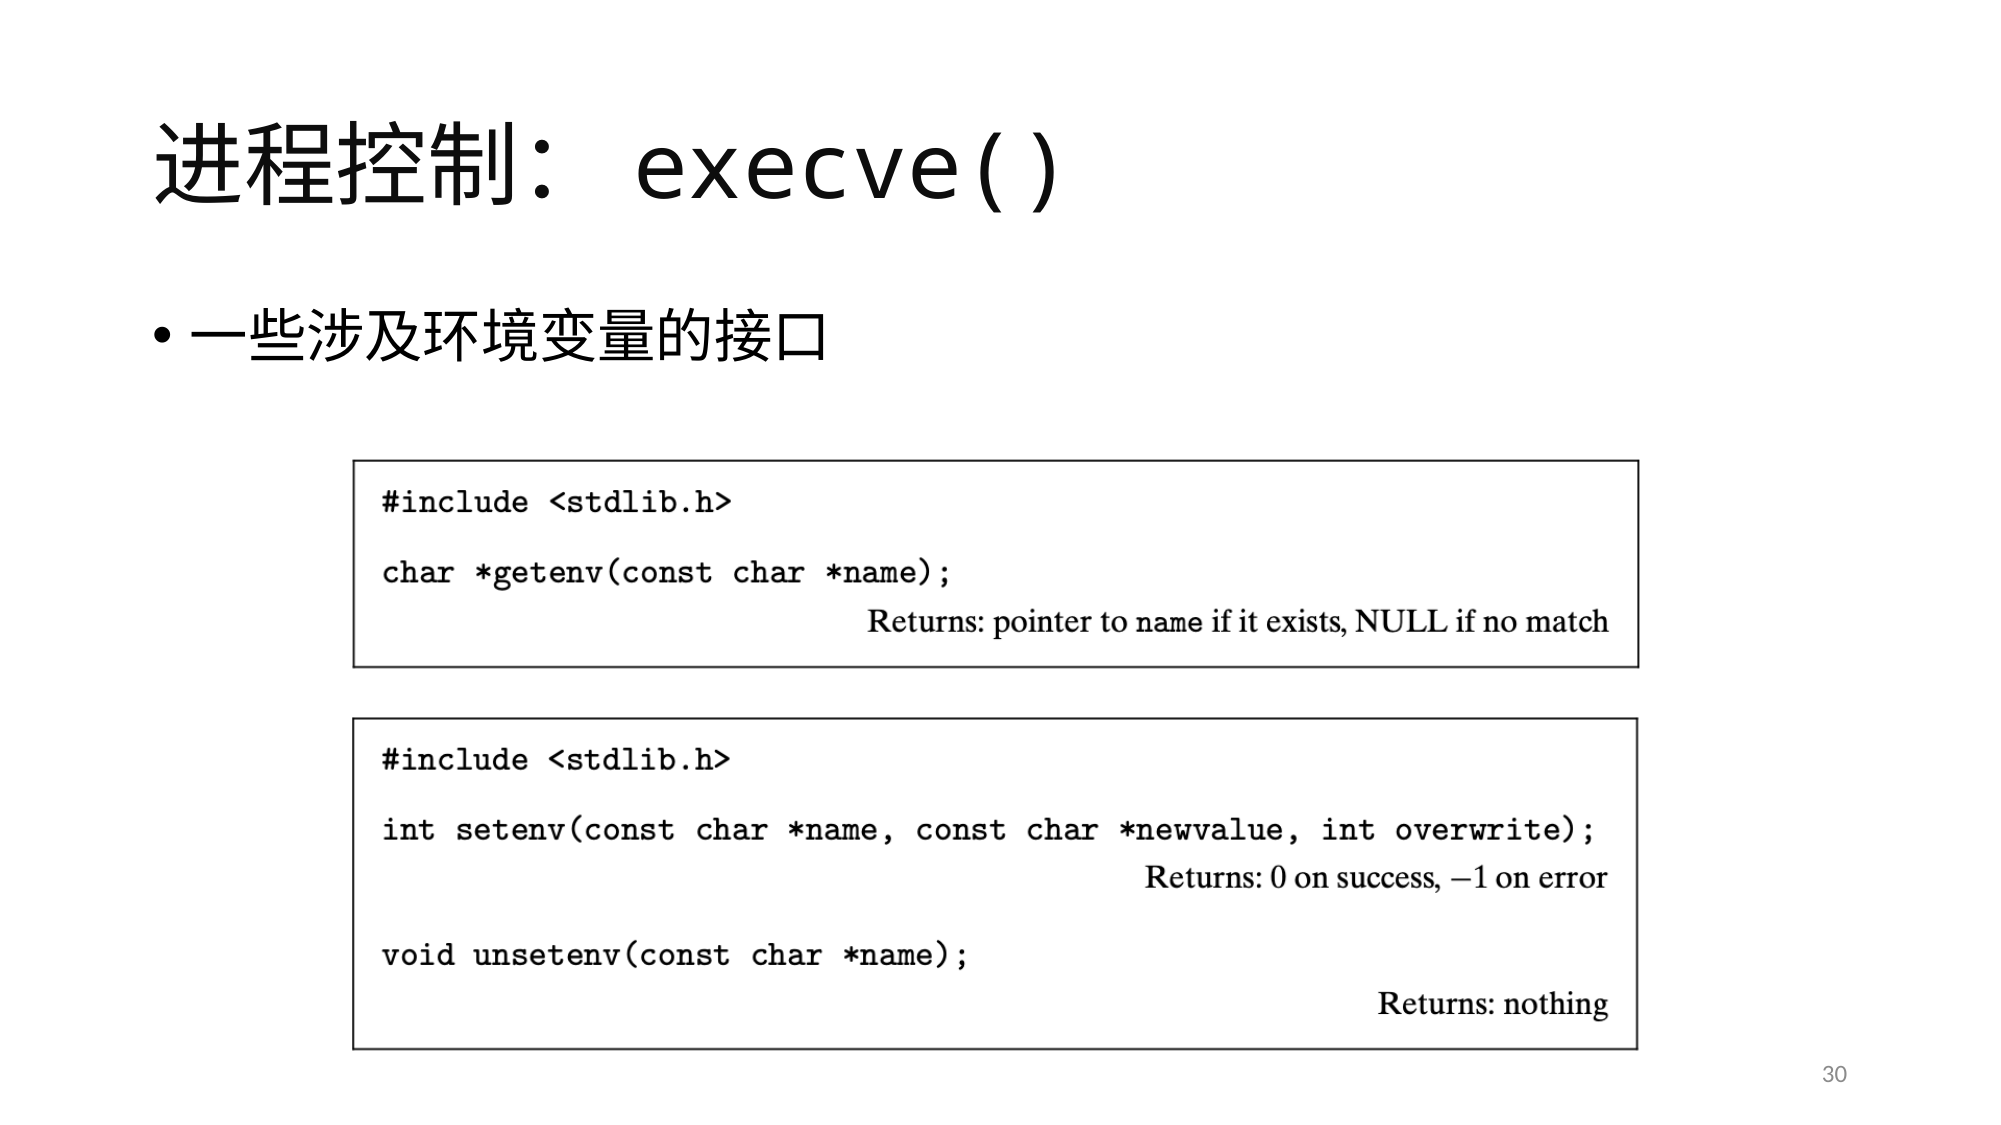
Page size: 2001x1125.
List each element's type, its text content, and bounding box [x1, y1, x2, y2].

picture [346, 446, 1654, 679]
picture [346, 707, 1649, 1060]
title 进程控制：execve() [137, 59, 1863, 278]
slide_number 30 [1412, 1042, 1863, 1103]
list 一些涉及环境变量的接口 [137, 299, 1863, 1014]
